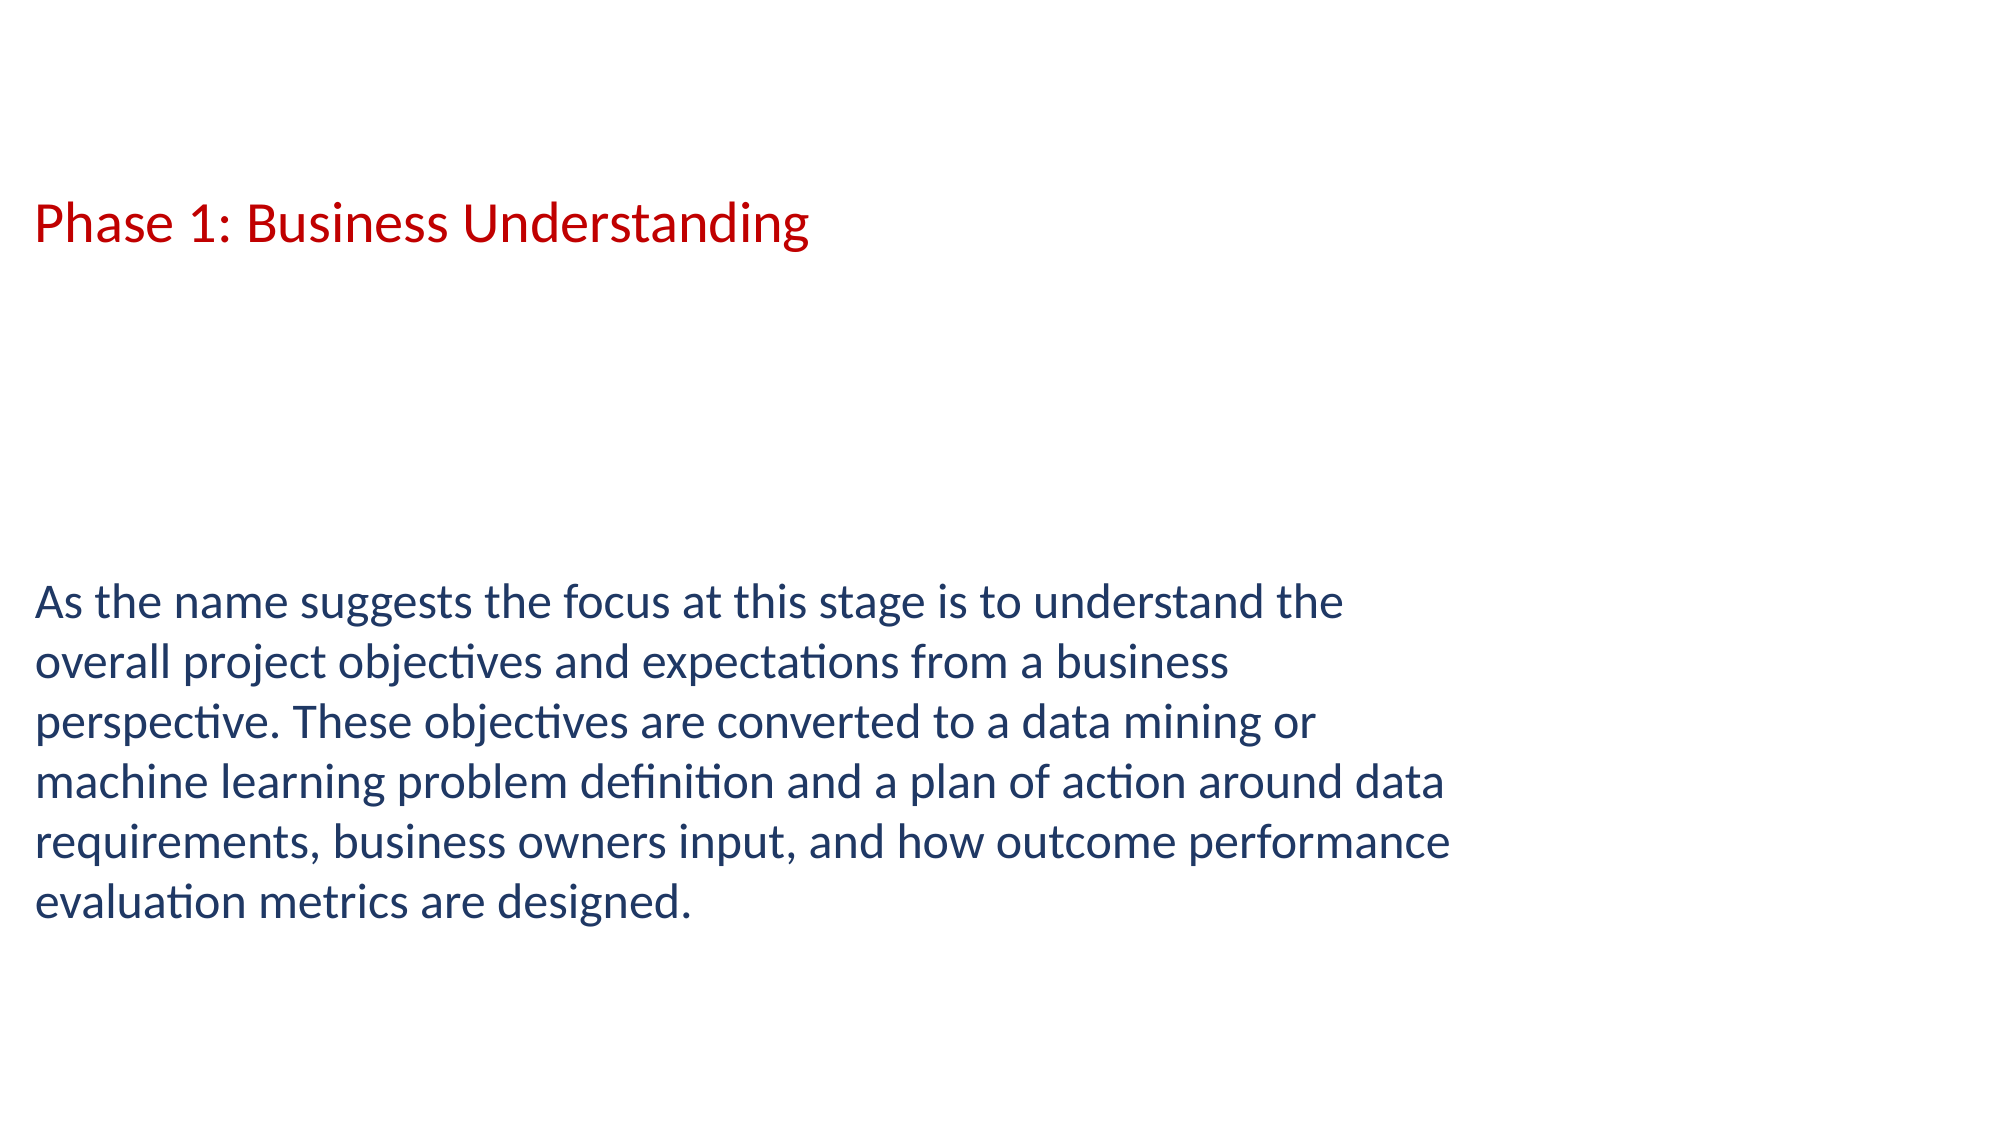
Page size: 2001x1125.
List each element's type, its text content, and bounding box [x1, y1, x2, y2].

text_box Phase 1: Business Understanding As the name suggests the focus at this stage is to understand the overall project objectives and expectations from a business perspective. These objectives are converted to a data mining or machine learning problem definition and a plan of action around data requirements, business owners input, and how outcome performance evaluation metrics are designed. [19, 176, 1500, 937]
